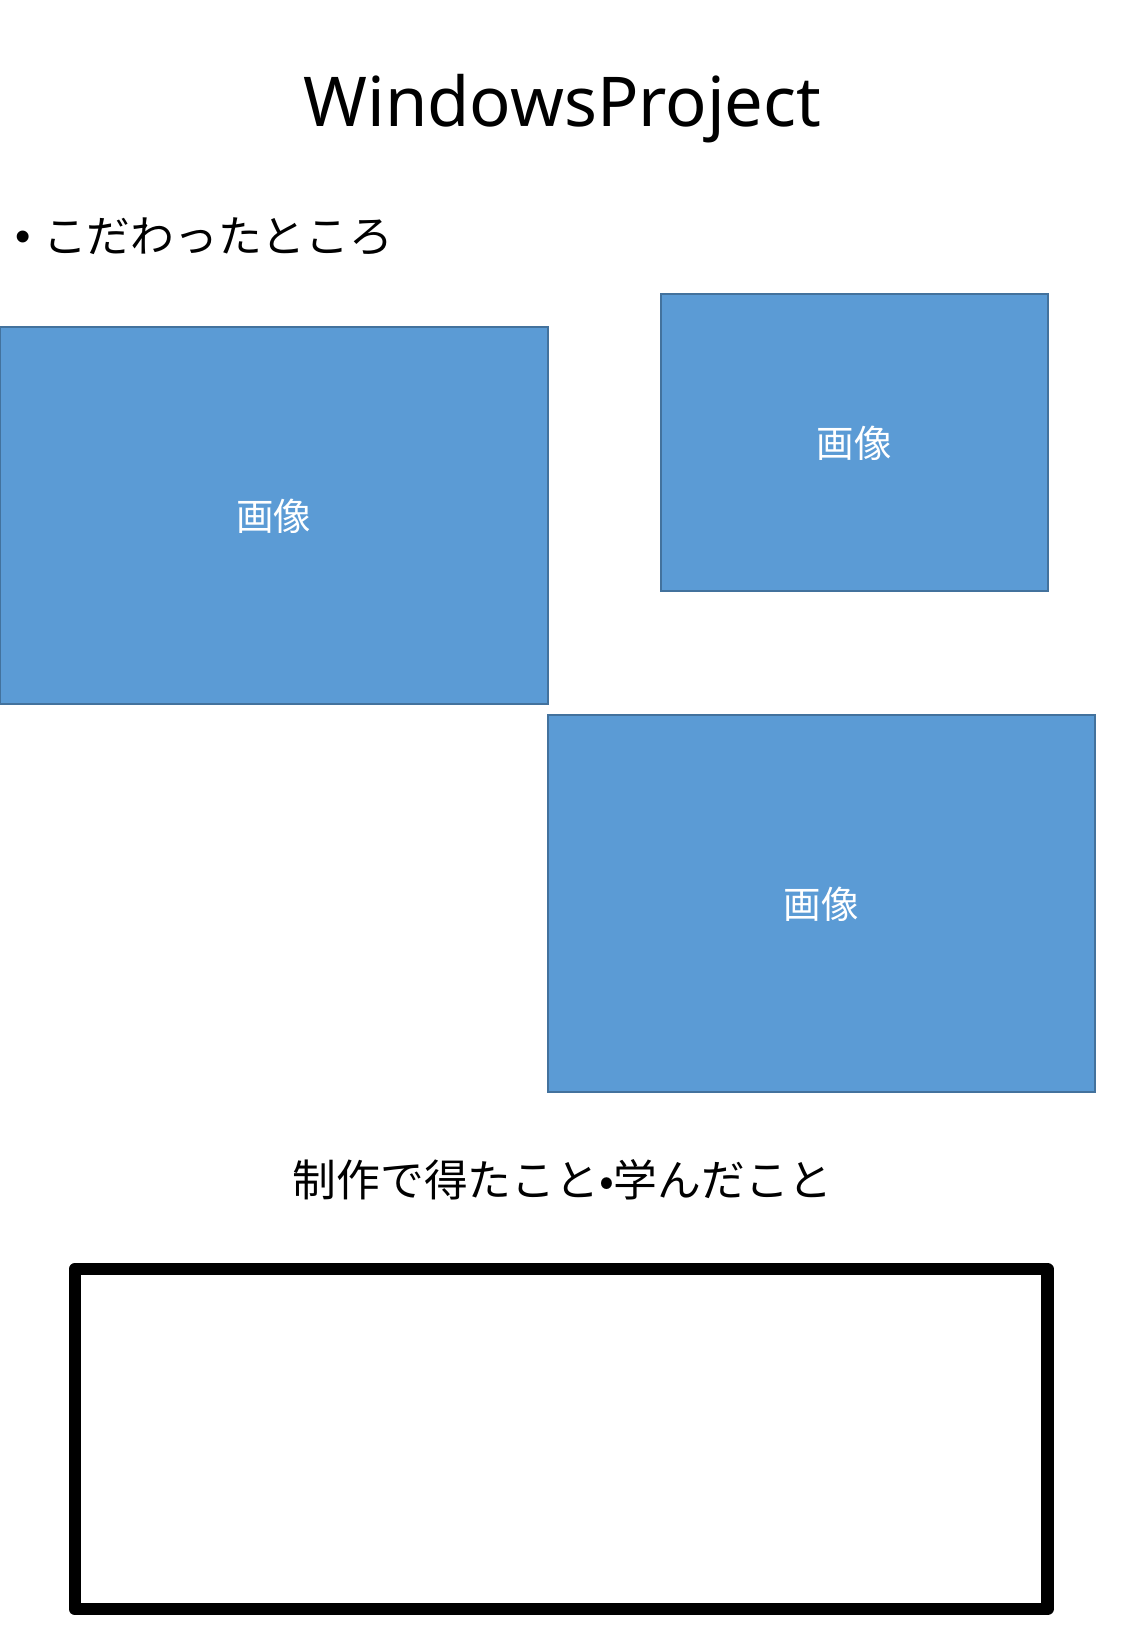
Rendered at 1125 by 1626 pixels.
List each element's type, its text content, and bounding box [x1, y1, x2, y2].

list こだわったところ 制作で得たこと・学んだこと [0, 207, 1125, 1625]
text_box 画像 [547, 714, 1096, 1093]
text_box 画像 [660, 293, 1049, 592]
text_box [74, 1269, 1048, 1610]
title WindowsProject [77, 0, 1048, 207]
